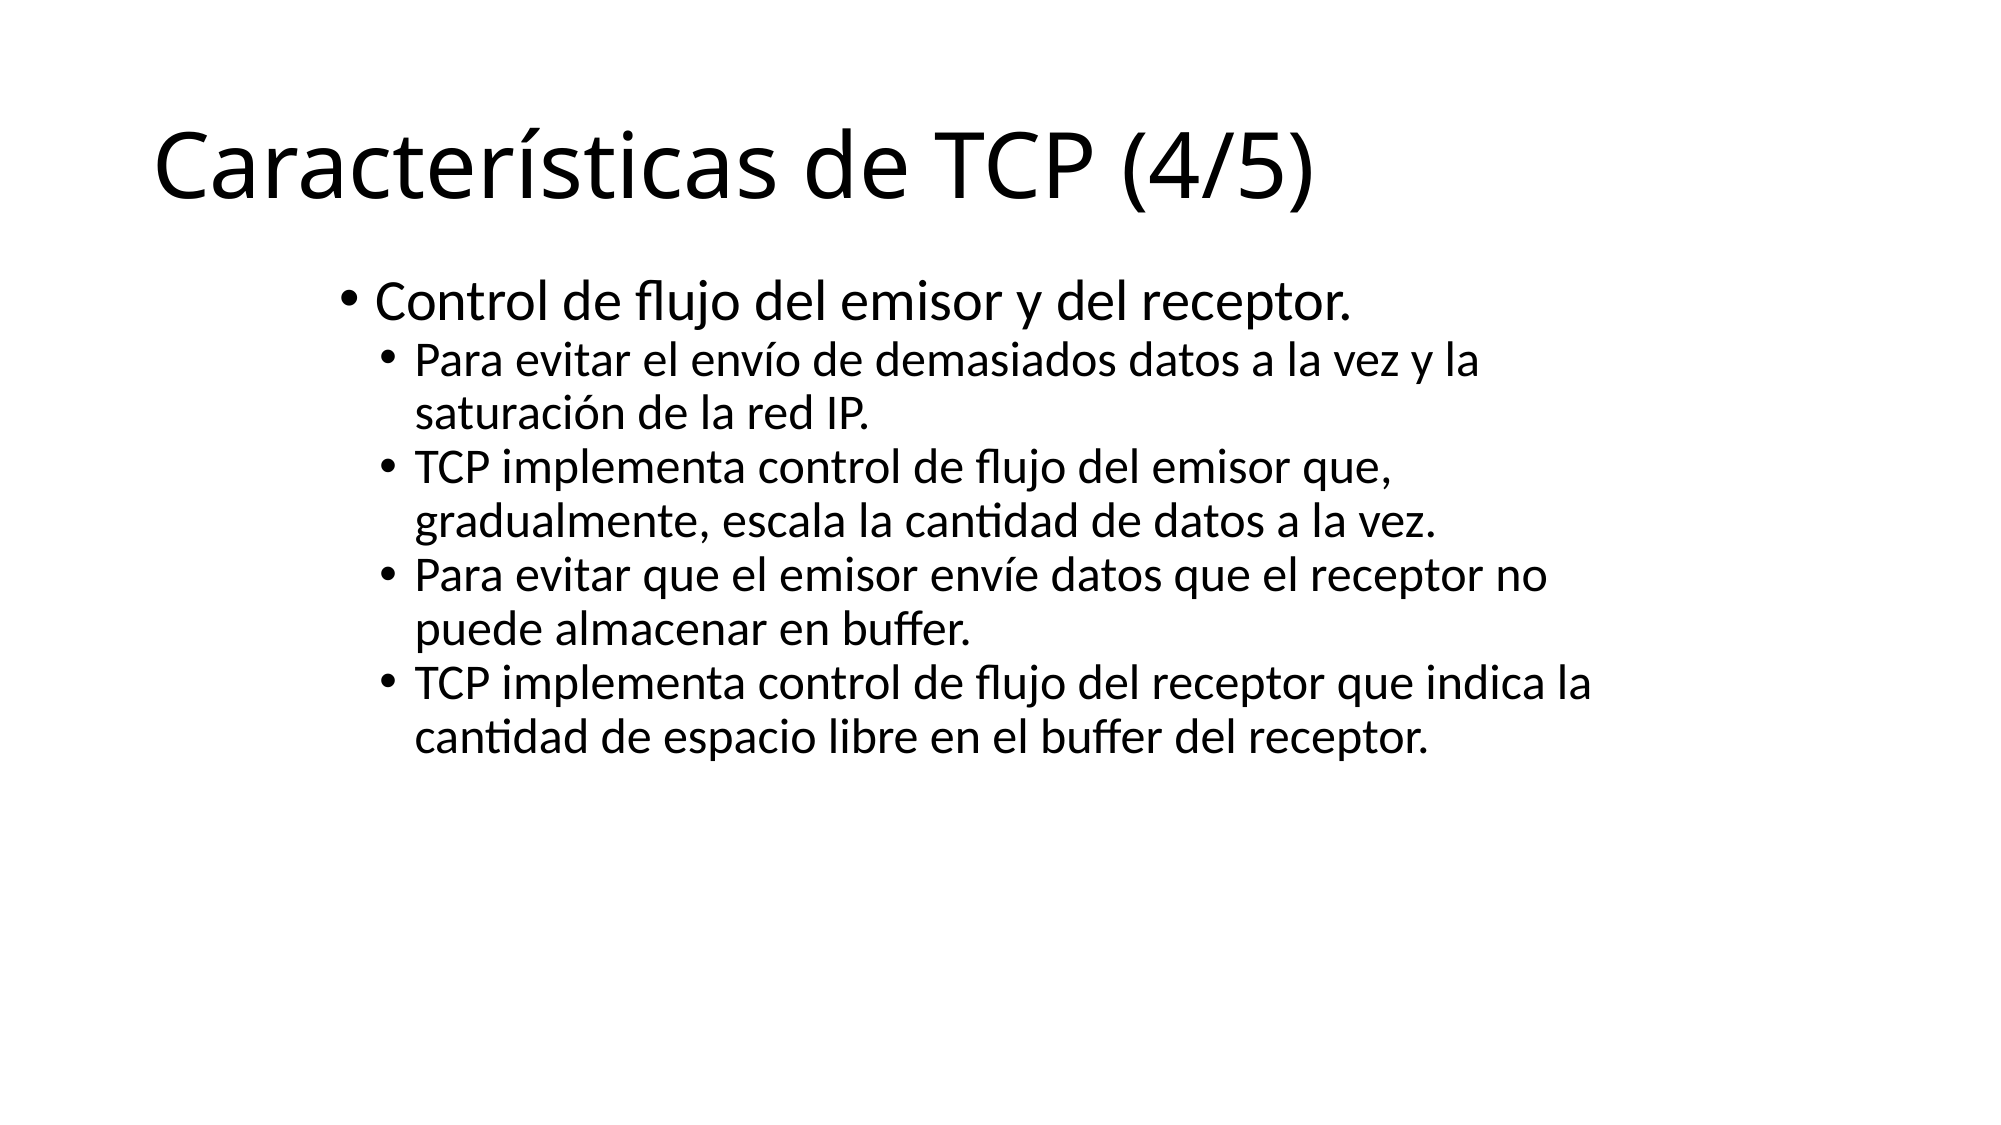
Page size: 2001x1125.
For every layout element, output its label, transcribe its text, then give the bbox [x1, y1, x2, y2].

text_box Control de flujo del emisor y del receptor. Para evitar el envío de demasiados datos a la vez y la saturación de la red IP. TCP implementa control de flujo del emisor que, gradualmente, escala la cantidad de datos a la vez. Para evitar que el emisor envíe datos que el receptor no puede almacenar en buffer. TCP implementa control de flujo del receptor que indica la cantidad de espacio libre en el buffer del receptor. [324, 262, 1675, 1071]
text_box Características de TCP (4/5) [137, 59, 1863, 277]
